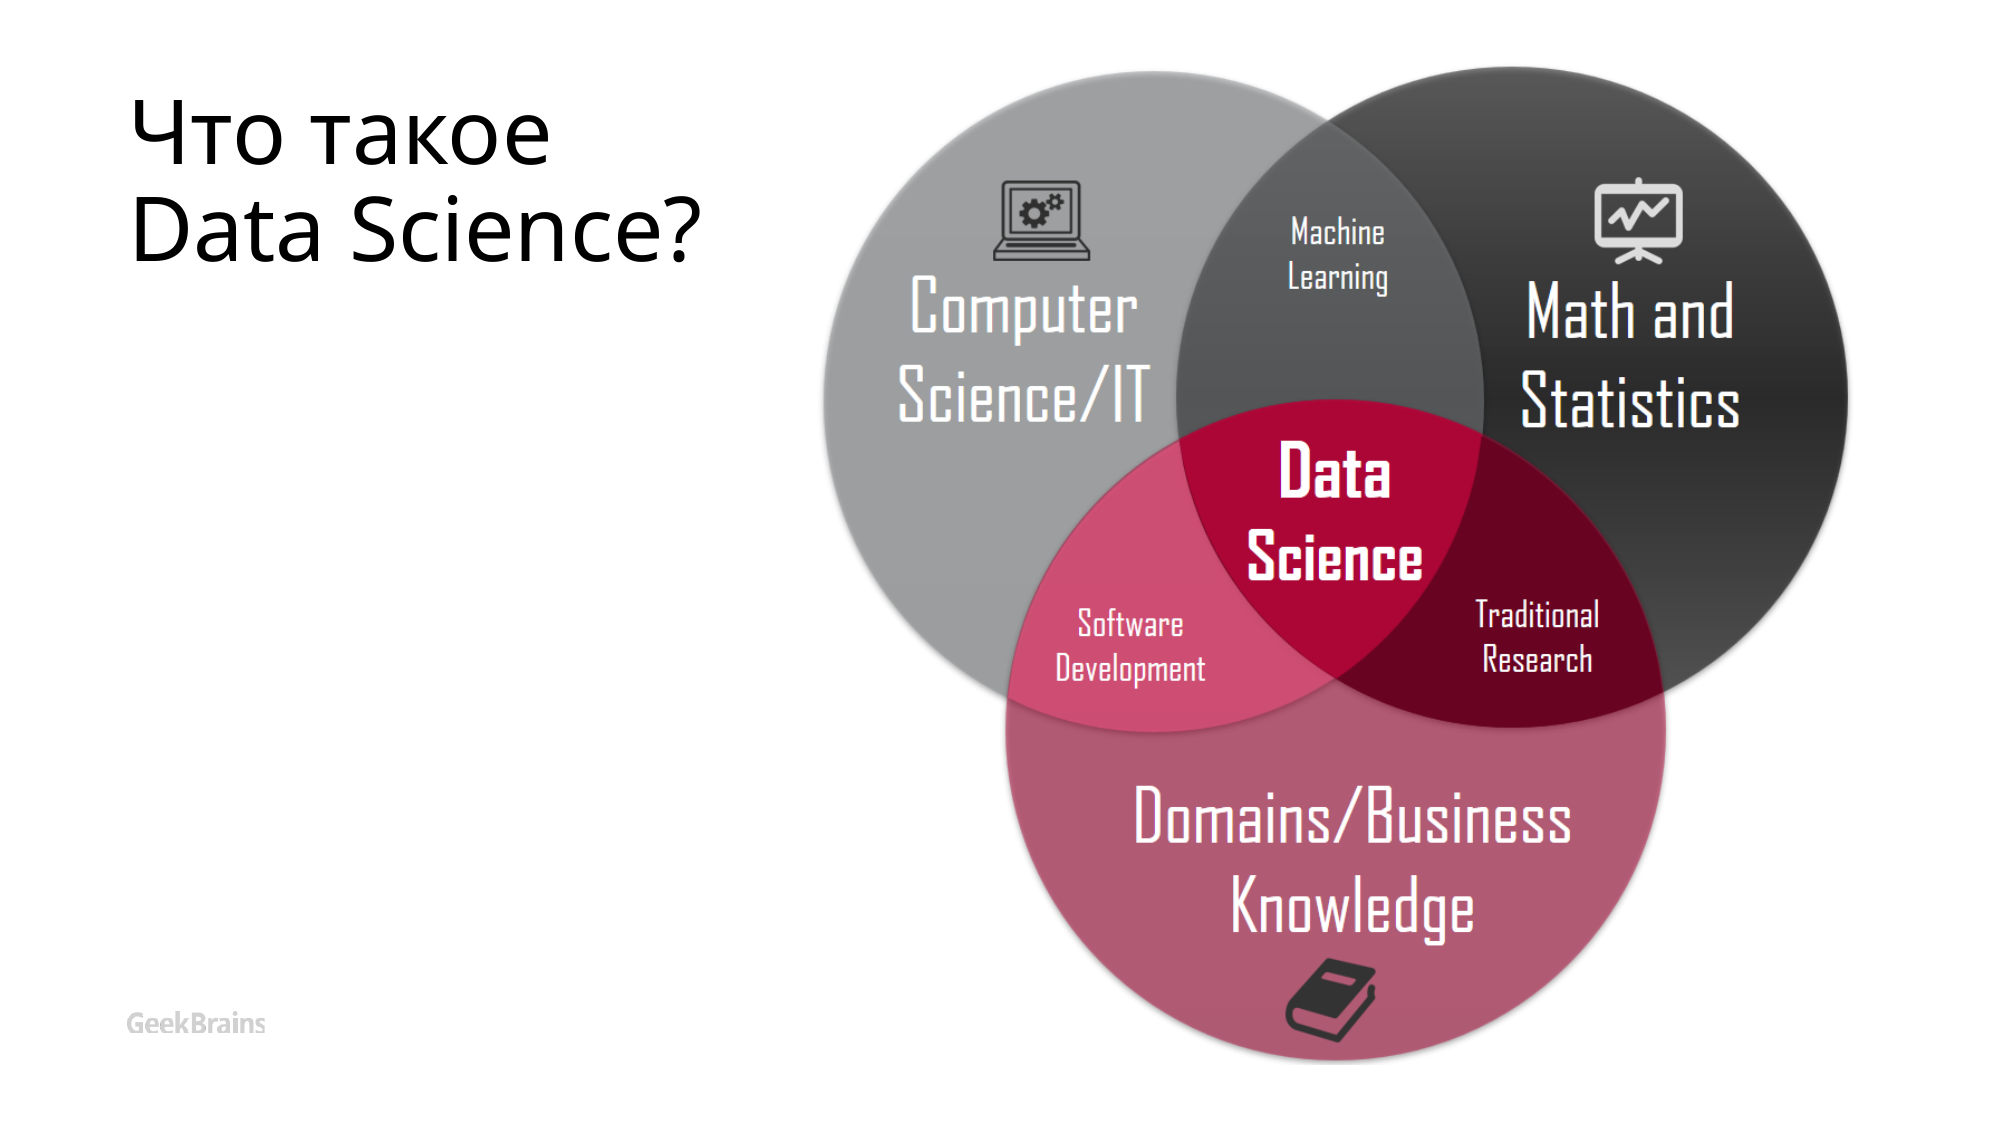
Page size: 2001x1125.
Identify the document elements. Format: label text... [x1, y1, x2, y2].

picture [779, 60, 1887, 1065]
title Что такое Data Science? [113, 75, 757, 289]
